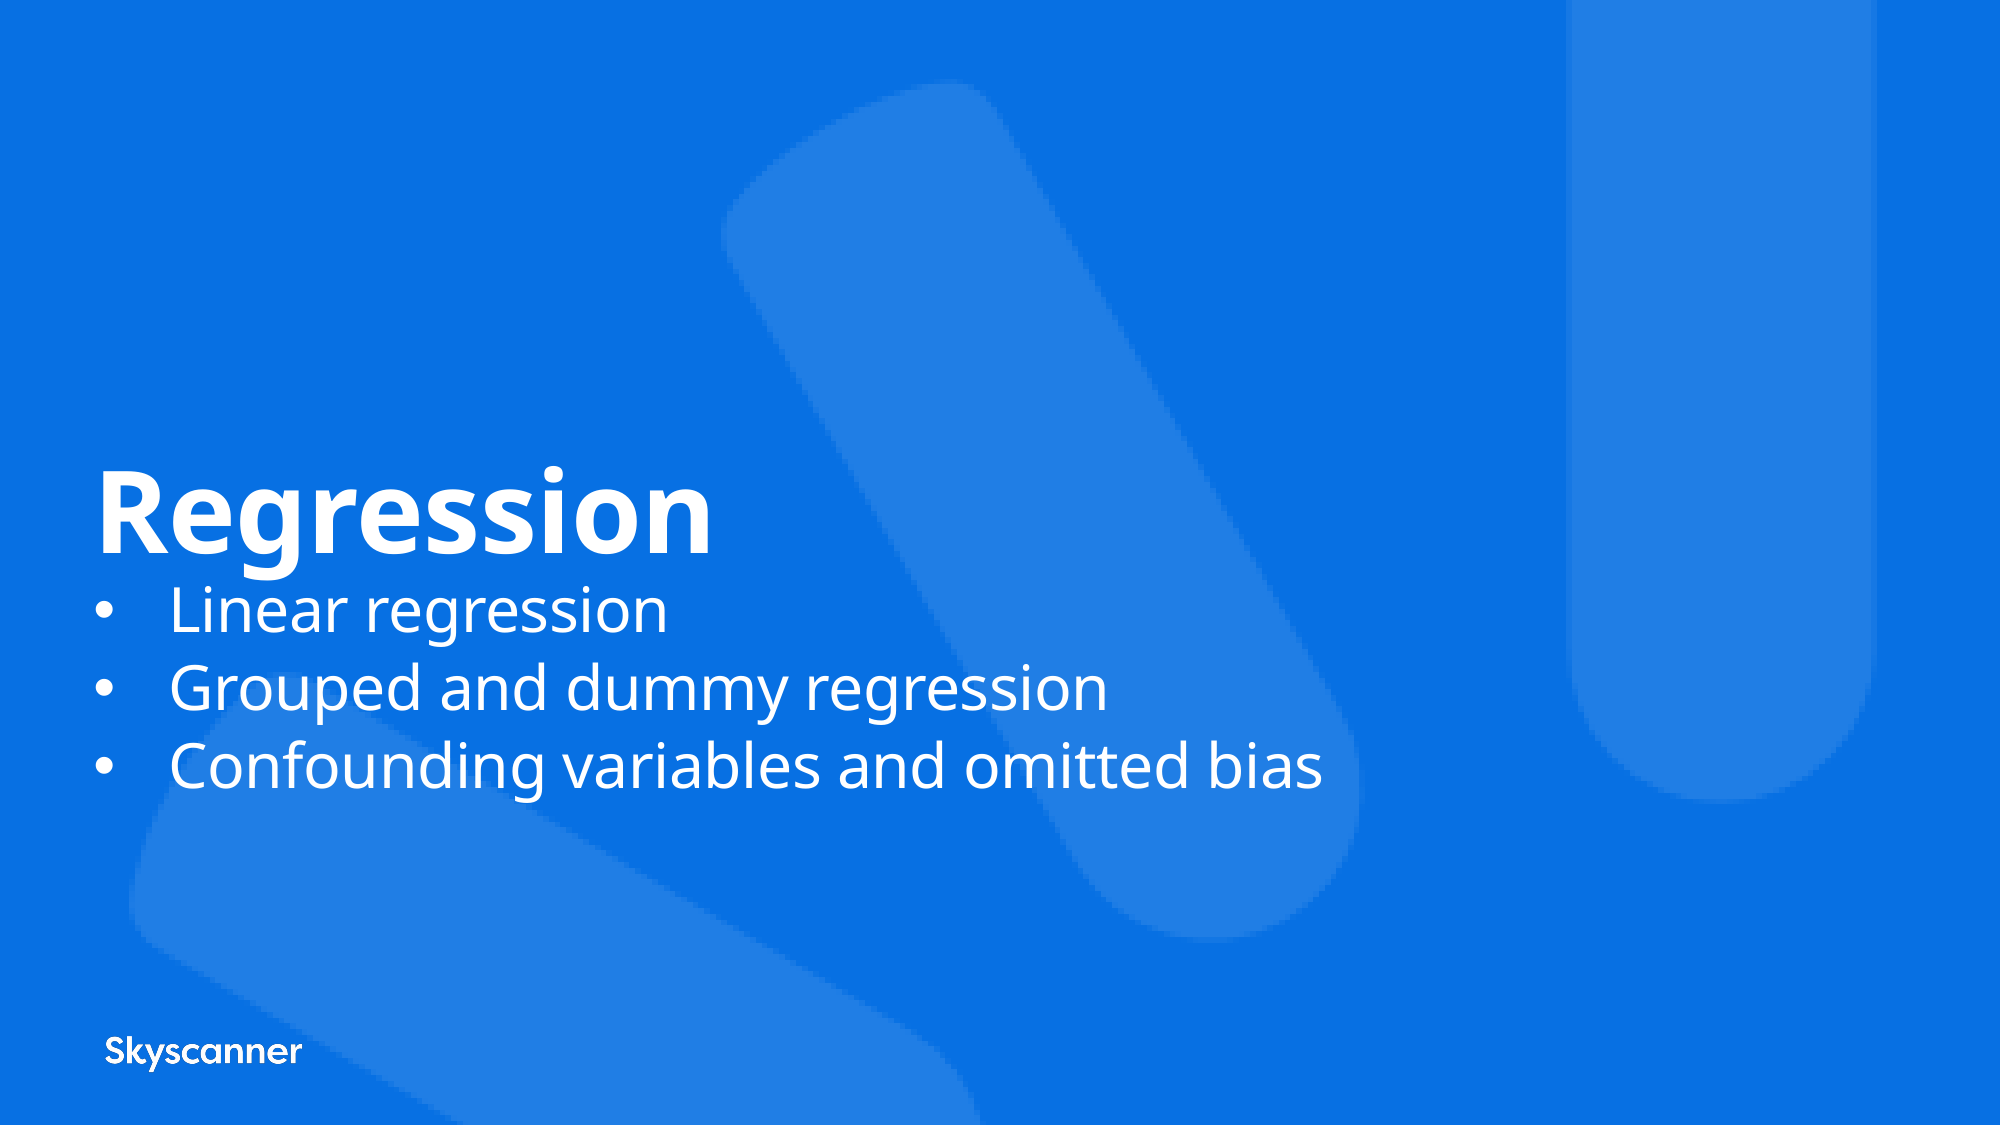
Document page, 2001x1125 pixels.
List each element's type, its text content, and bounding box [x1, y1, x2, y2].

list Linear regression Grouped and dummy regression Confounding variables and omitted bias [93, 579, 1882, 805]
list Regression [93, 452, 1882, 578]
picture [78, 0, 2001, 1125]
